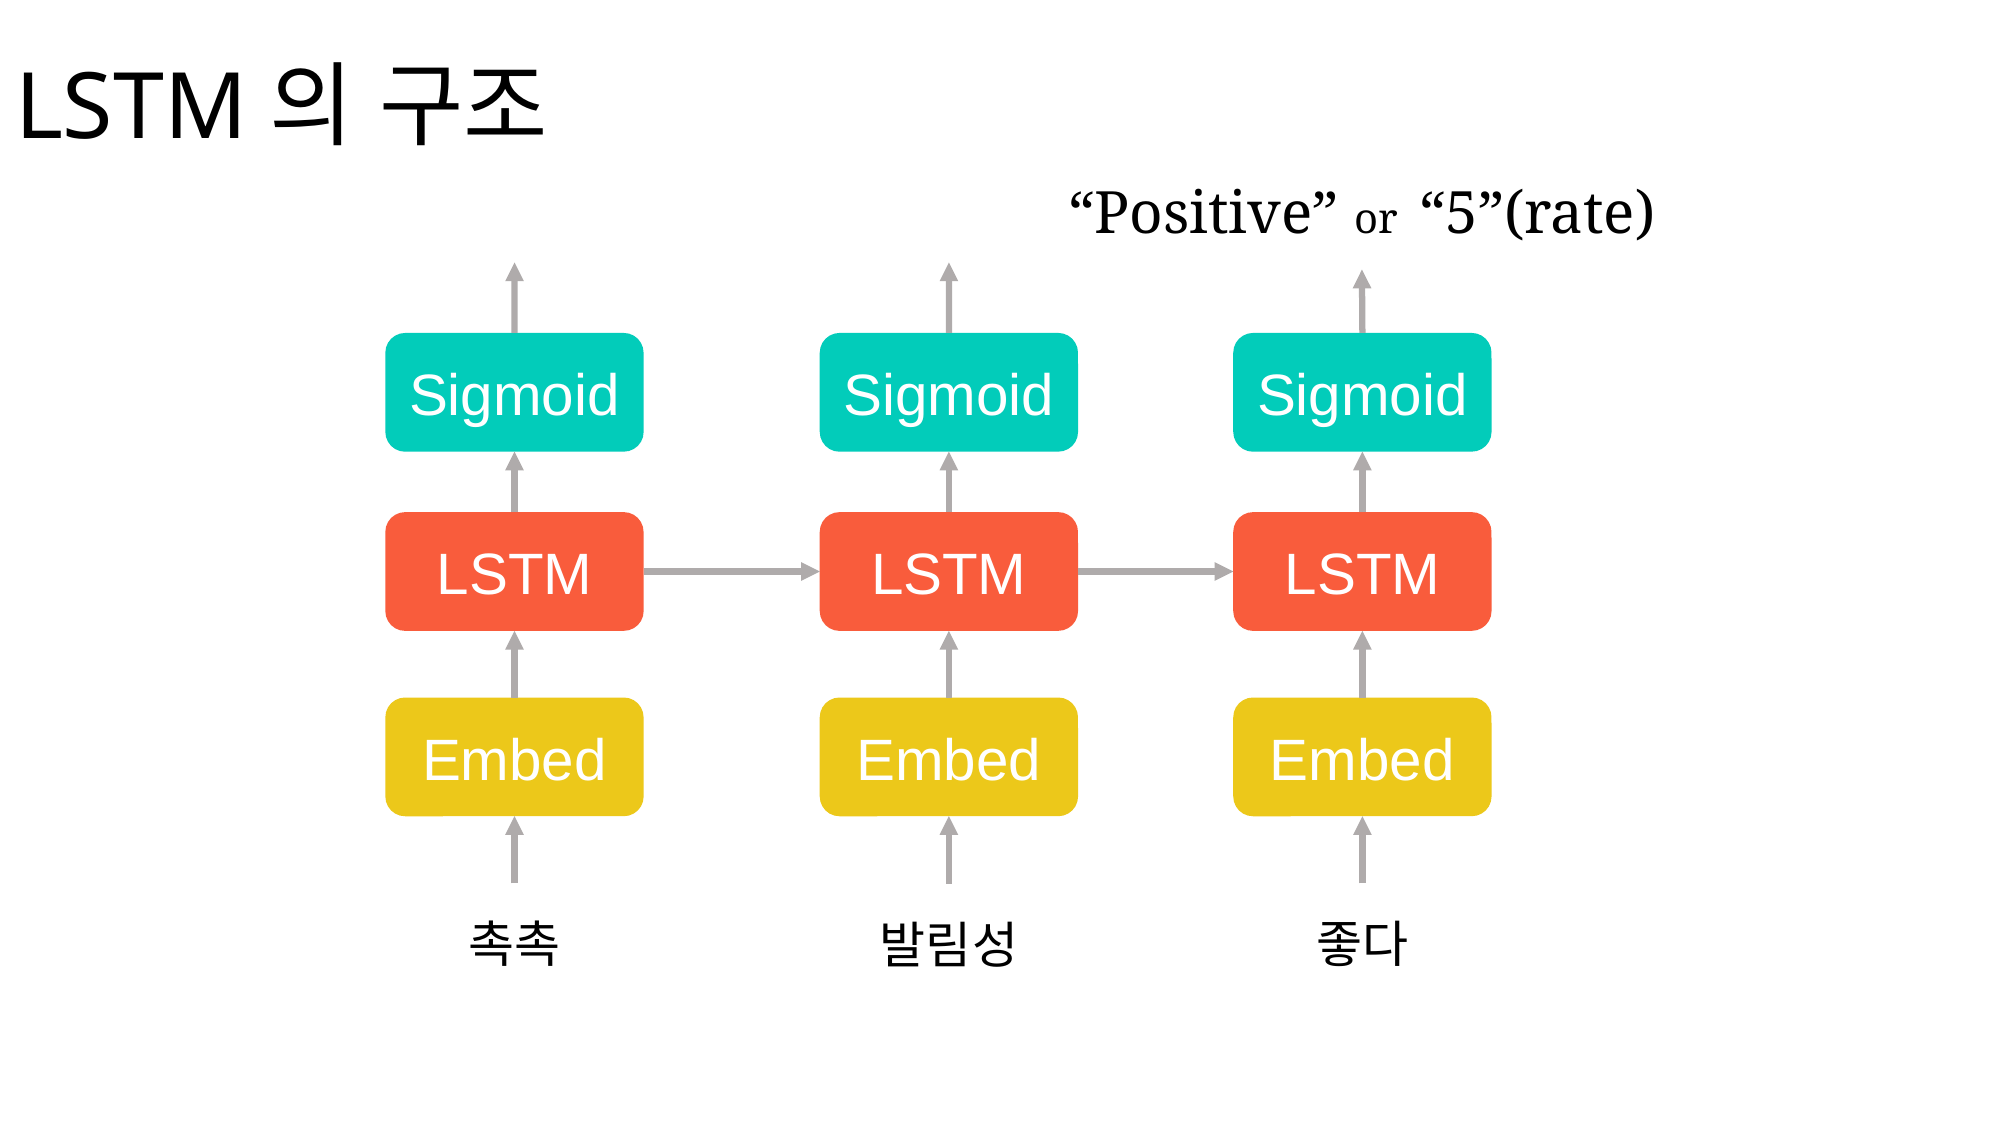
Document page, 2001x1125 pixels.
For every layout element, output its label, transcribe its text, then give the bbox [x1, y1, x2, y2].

text_box Embed [818, 696, 1080, 818]
text_box LSTM [384, 511, 645, 632]
title LSTM의 구조 [0, 0, 1725, 218]
text_box LSTM [818, 511, 1080, 632]
text_box Embed [384, 696, 645, 818]
text_box 발림성 [819, 883, 1079, 1004]
text_box 좋다 [1232, 882, 1493, 1003]
text_box LSTM [1232, 511, 1493, 632]
text_box Embed [1232, 696, 1493, 818]
text_box Sigmoid [384, 331, 645, 453]
text_box Sigmoid [818, 331, 1080, 453]
text_box 촉촉 [384, 882, 645, 1003]
text_box Sigmoid [1232, 331, 1493, 453]
text_box “Positive” or “5”(rate) [1048, 150, 1676, 271]
